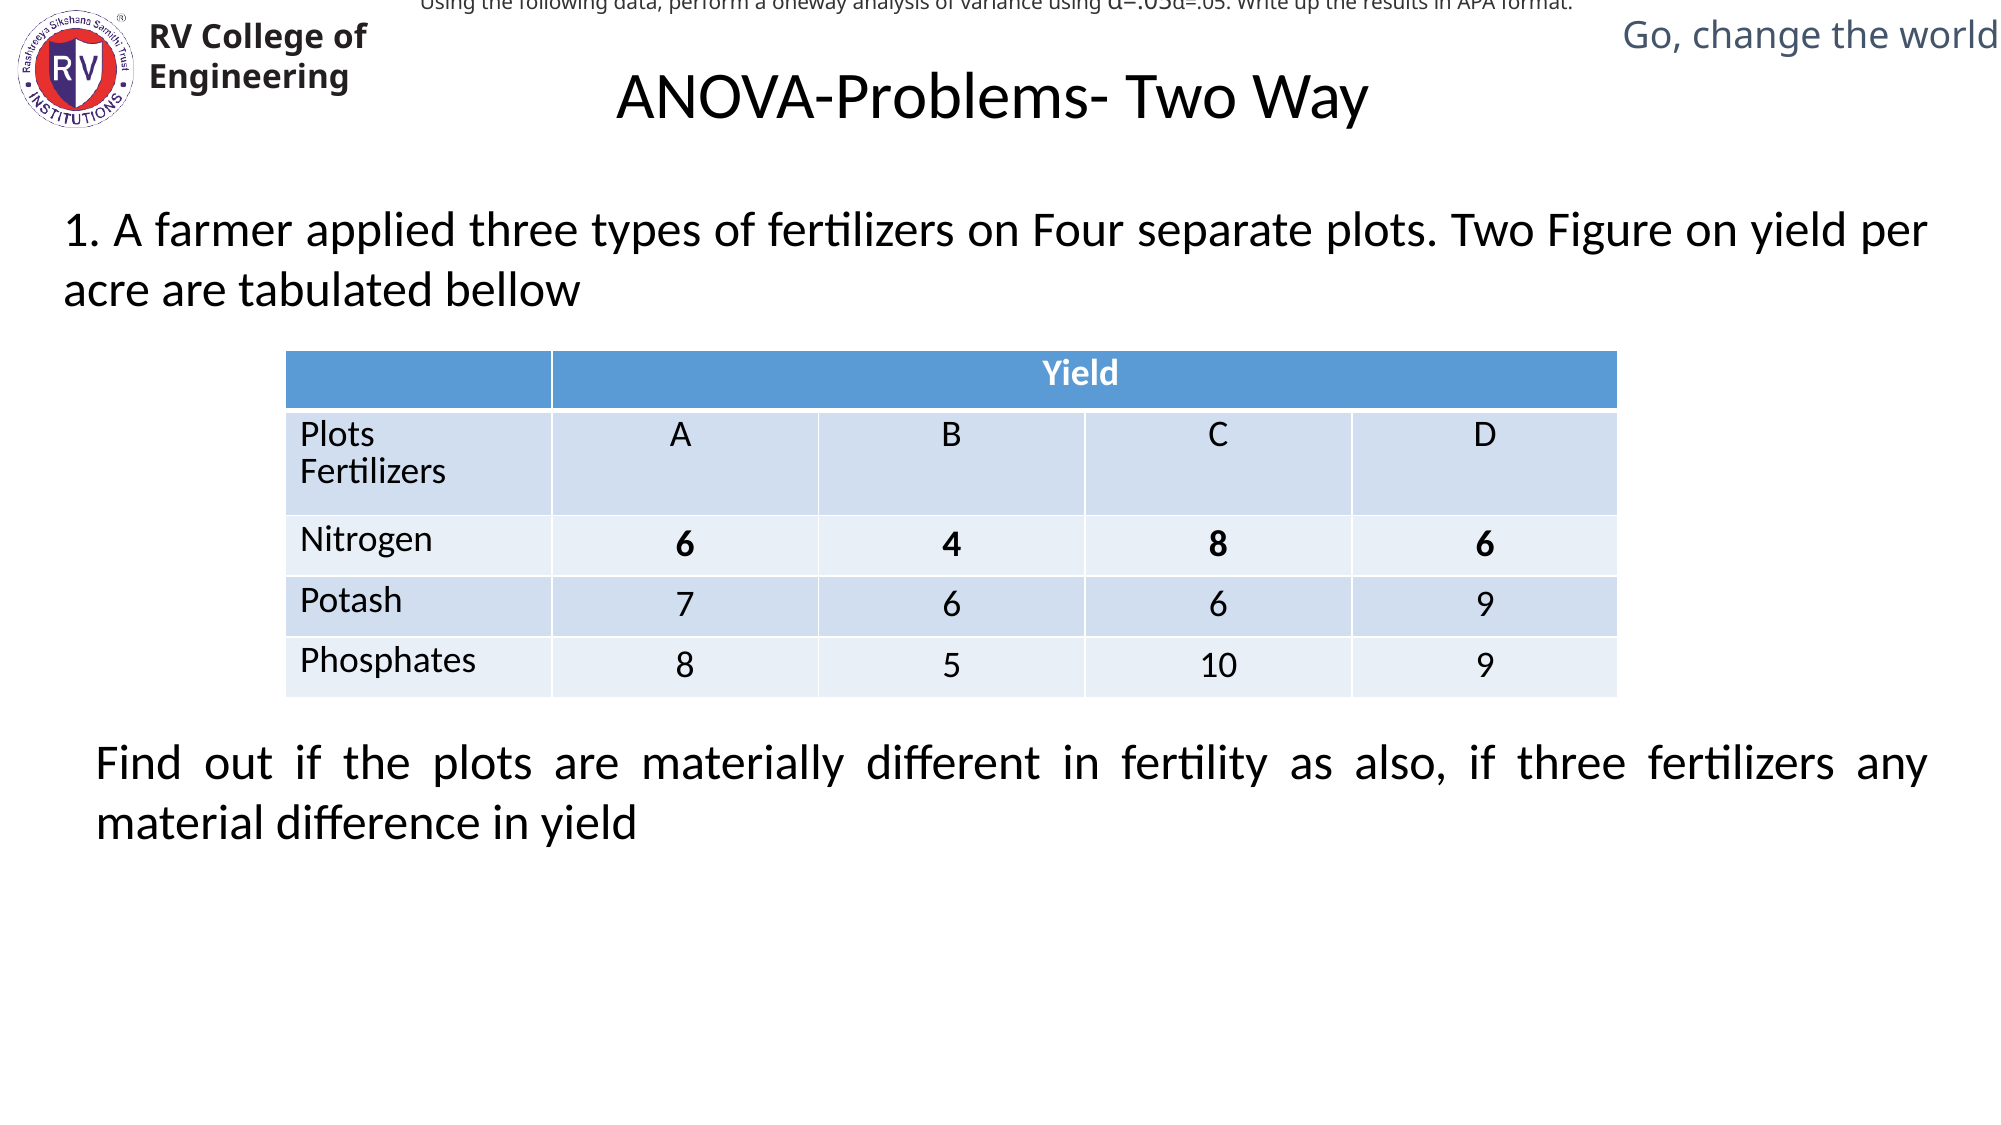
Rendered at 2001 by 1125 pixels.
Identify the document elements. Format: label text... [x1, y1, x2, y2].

table_cell Nitrogen [286, 516, 551, 575]
table_cell 6 [553, 516, 818, 575]
table_cell 5 [819, 638, 1084, 697]
table_cell Potash [286, 577, 551, 636]
table_cell 10 [1086, 638, 1351, 697]
table_cell 8 [553, 638, 818, 697]
text_box Using the following data, perform a oneway analysis of variance using α=.05α=.05. Write up the results in APA format. [404, 0, 1595, 23]
table_cell A [553, 413, 818, 515]
table_cell 4 [819, 516, 1084, 575]
table_cell 9 [1353, 577, 1617, 636]
table_cell 6 [819, 577, 1084, 636]
table_cell B [819, 413, 1084, 515]
table_cell 6 [1353, 516, 1617, 575]
table_cell 9 [1353, 638, 1617, 697]
text_box 1. A farmer applied three types of fertilizers on Four separate plots. Two Figure on yield per acre are tabulated bellow [48, 188, 1945, 324]
table_header Yield [553, 351, 1617, 408]
picture [17, 10, 134, 128]
table_cell 8 [1086, 516, 1351, 575]
table_cell Plots Fertilizers [286, 413, 551, 515]
text_box ANOVA-Problems- Two Way [413, 44, 1619, 140]
table_cell 6 [1086, 577, 1351, 636]
table_header [286, 351, 551, 408]
table_cell Phosphates [286, 638, 551, 697]
table_cell C [1086, 413, 1351, 515]
table_cell D [1353, 413, 1617, 515]
table_cell 7 [553, 577, 818, 636]
text_box Find out if the plots are materially different in fertility as also, if three fertilizers any material difference in yield [80, 722, 1945, 858]
